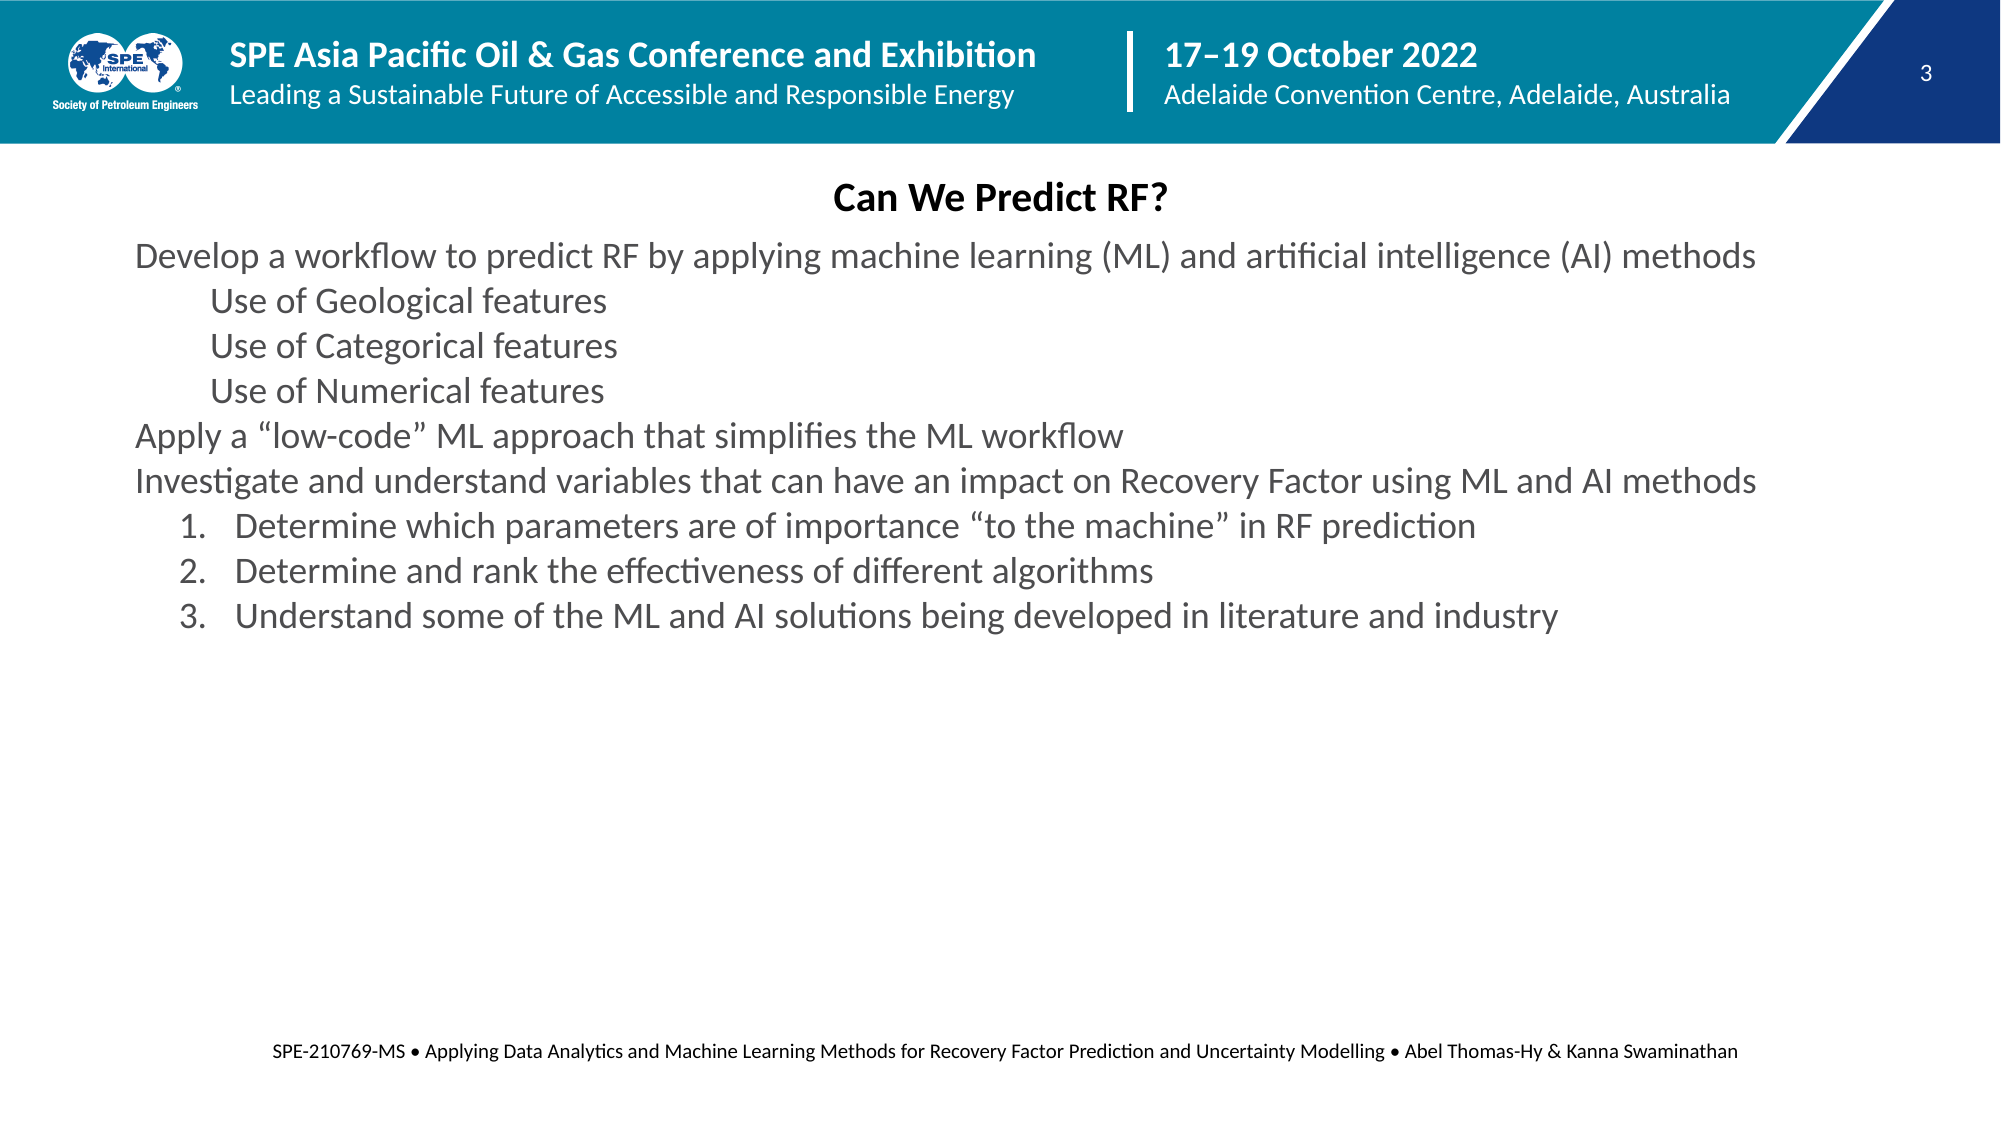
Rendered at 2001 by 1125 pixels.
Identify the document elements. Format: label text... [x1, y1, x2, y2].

picture [69, 34, 182, 92]
text_box SPE-210769-MS • Applying Data Analytics and Machine Learning Methods for Recovery Factor Prediction and Uncertainty Modelling • Abel Thomas-Hy & Kanna Swaminathan [249, 1029, 1767, 1082]
text_box Can We Predict RF? [313, 162, 1689, 223]
picture [139, 103, 148, 108]
text_box Develop a workflow to predict RF by applying machine learning (ML) and artificial intelligence (AI) methods Use of Geological features Use of Categorical features Use of Numerical features Apply a “low-code” ML approach that simplifies the ML workflow Investigate and understand variables that can have an impact on Recovery Factor using ML and AI methods Determine which parameters are of importance “to the machine” in RF prediction Determine and rank the effectiveness of different algorithms Understand some of the ML and AI solutions being developed in literature and industry [120, 223, 1869, 644]
picture [106, 102, 115, 107]
picture [69, 101, 77, 108]
picture [165, 101, 191, 110]
picture [125, 101, 136, 108]
